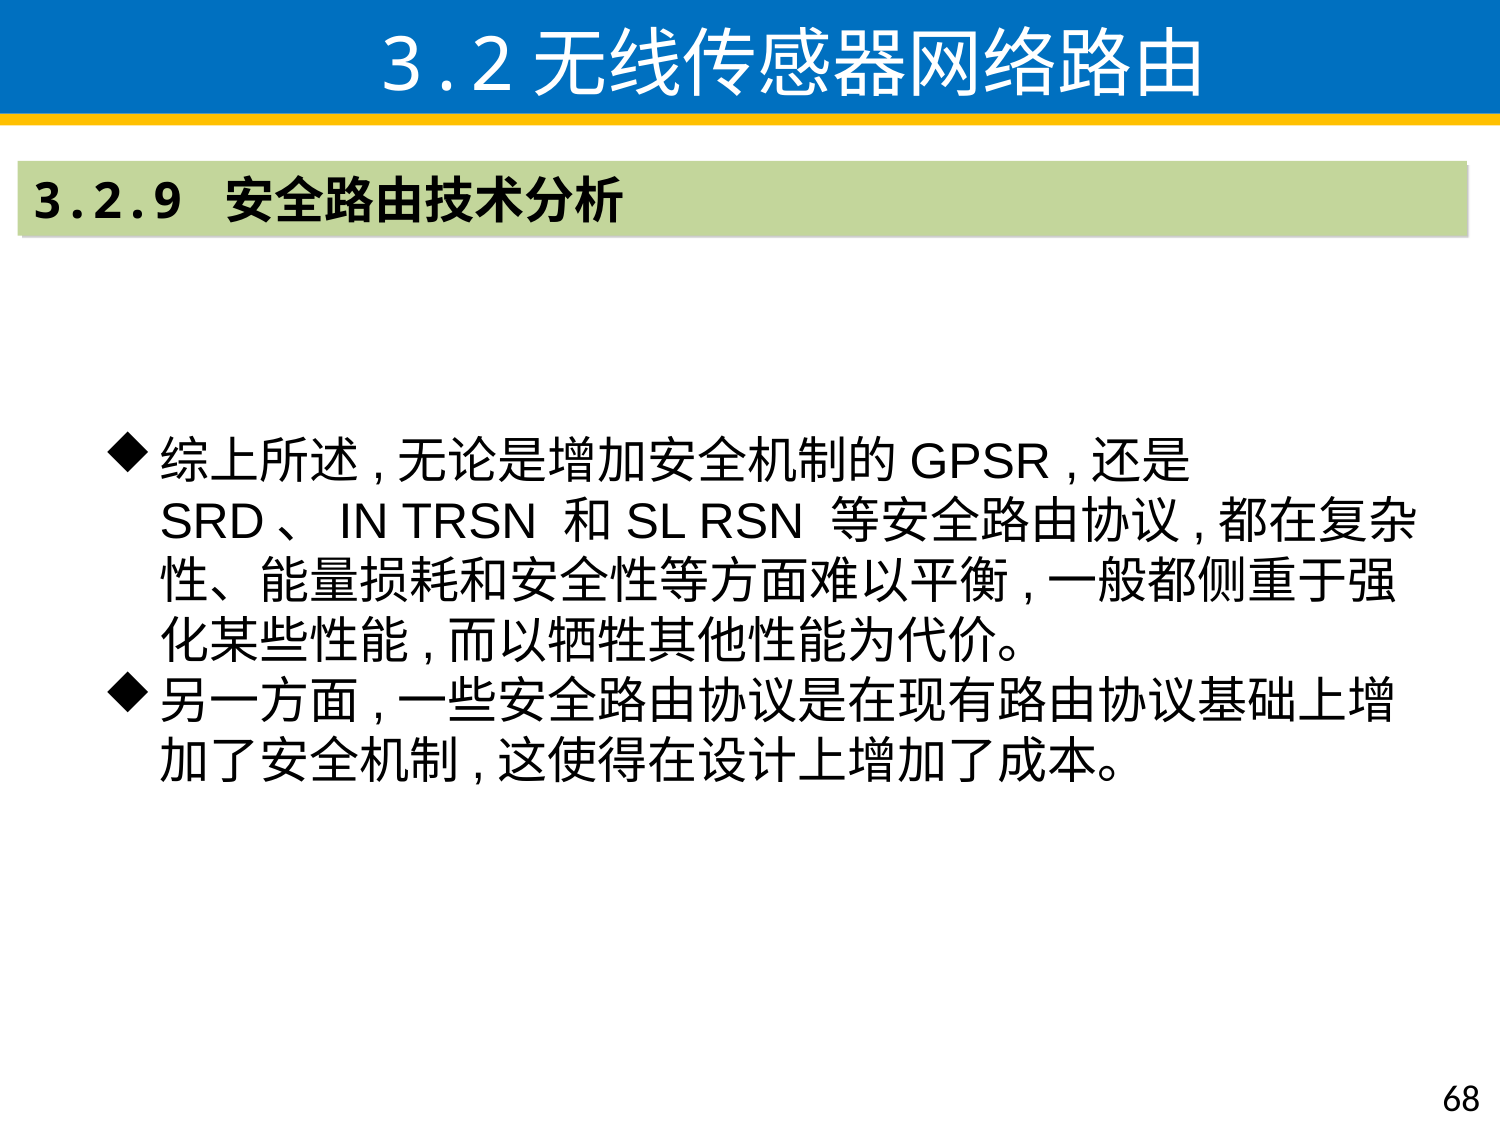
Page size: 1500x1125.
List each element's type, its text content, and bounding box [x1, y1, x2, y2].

text_box 68 [1427, 1066, 1499, 1125]
text_box 综上所述,无论是增加安全机制的GPSR ,还是SRD、IN TRSN 和SL RSN 等安全路由协议,都在复杂性、能量损耗和安全性等方面难以平衡,一般都侧重于强化某些性能,而以牺牲其他性能为代价。 另一方面,一些安全路由协议是在现有路由协议基础上增加了安全机制,这使得在设计上增加了成本。 [88, 420, 1440, 796]
title 3.2无线传感器网络路由 [0, 0, 1500, 114]
text_box 3.2.9 安全路由技术分析 [17, 160, 1467, 236]
